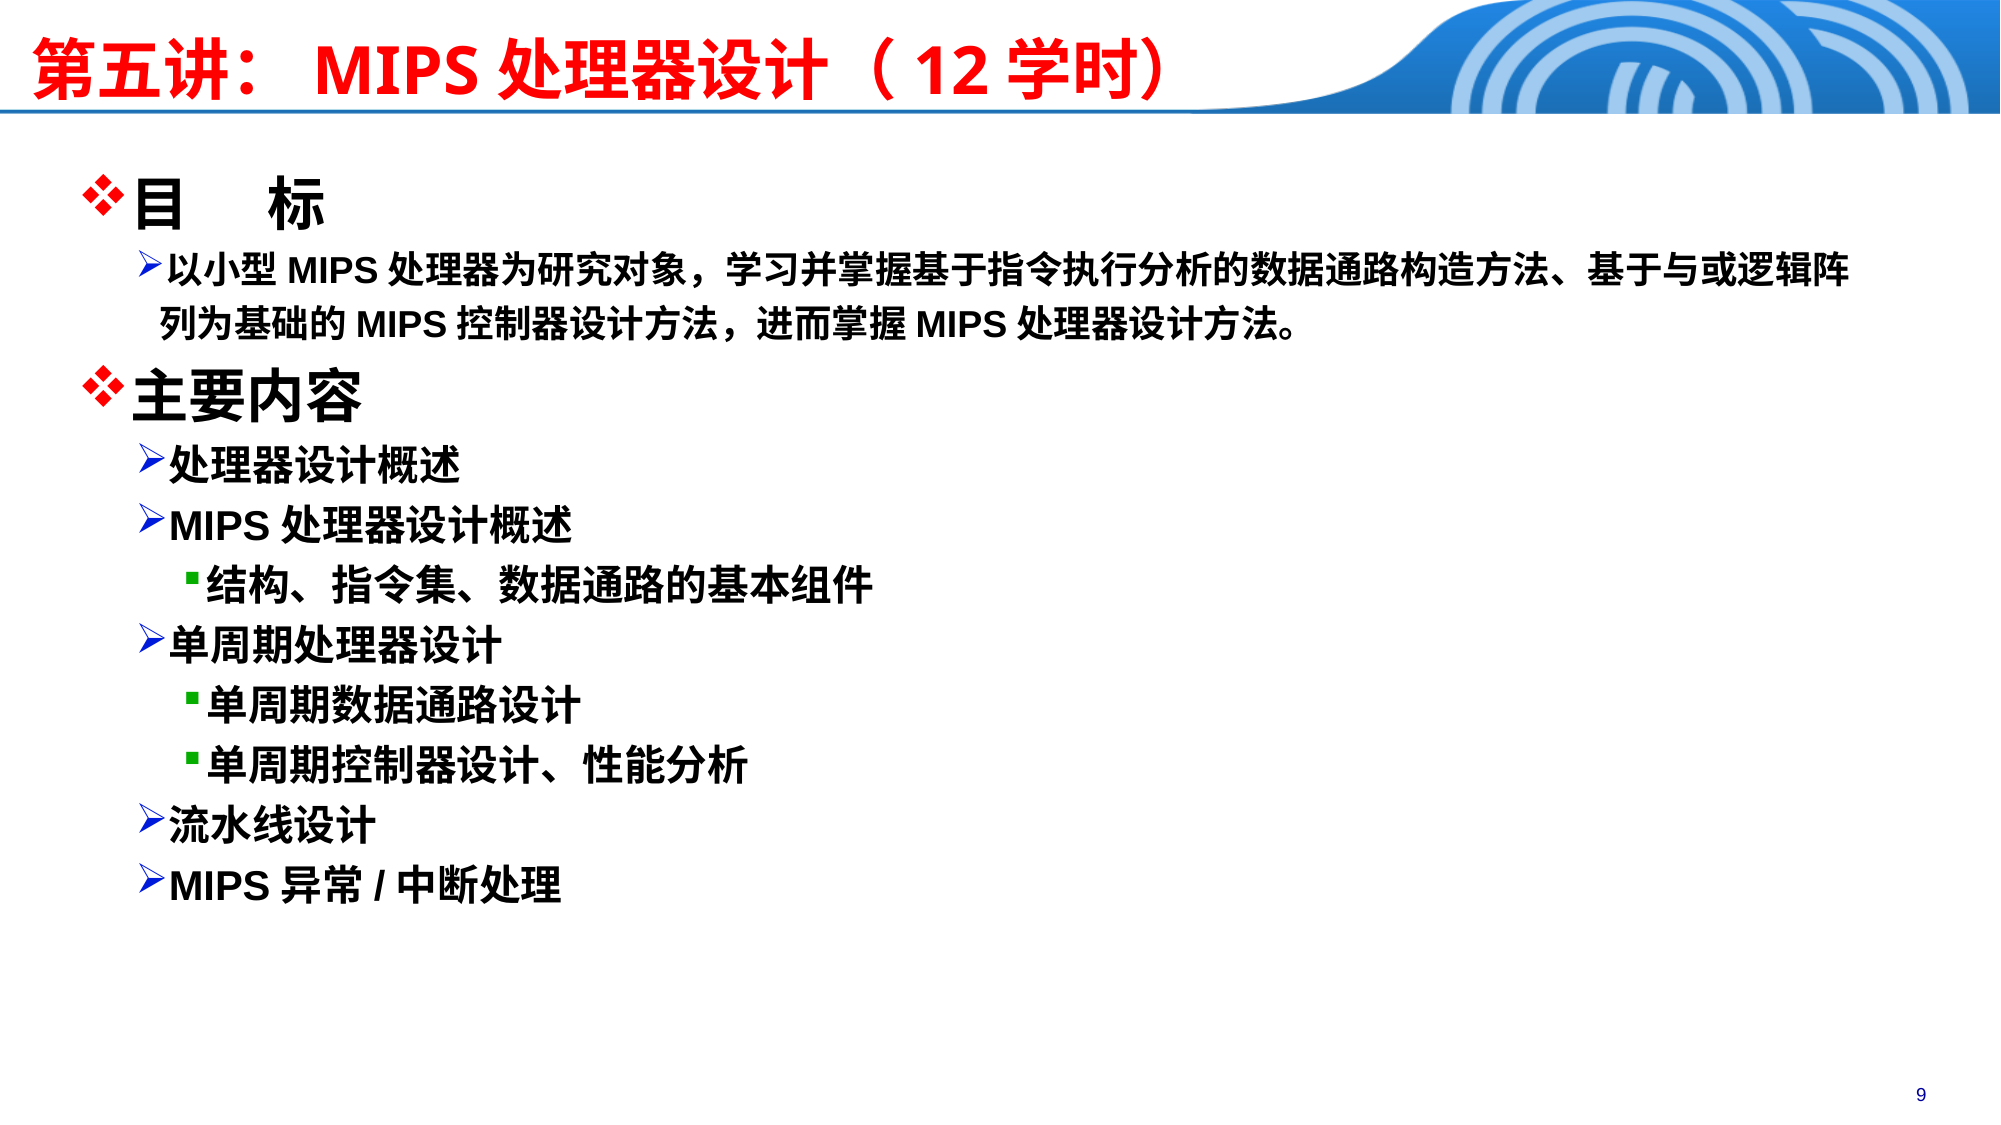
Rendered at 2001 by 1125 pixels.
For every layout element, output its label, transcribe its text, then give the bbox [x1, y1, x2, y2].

list 目 标 以小型MIPS处理器为研究对象，学习并掌握基于指令执行分析的数据通路构造方法、基于与或逻辑阵列为基础的MIPS控制器设计方法，进而掌握MIPS处理器设计方法。 主要内容 处理器设计概述 MIPS处理器设计概述 结构、指令集、数据通路的基本组件 单周期处理器设计 单周期数据通路设计 单周期控制器设计、性能分析 流水线设计 MIPS异常/中断处理 [66, 136, 1875, 1006]
picture [0, 0, 2000, 114]
title 第五讲：MIPS处理器设计（12学时） [19, 6, 1332, 114]
